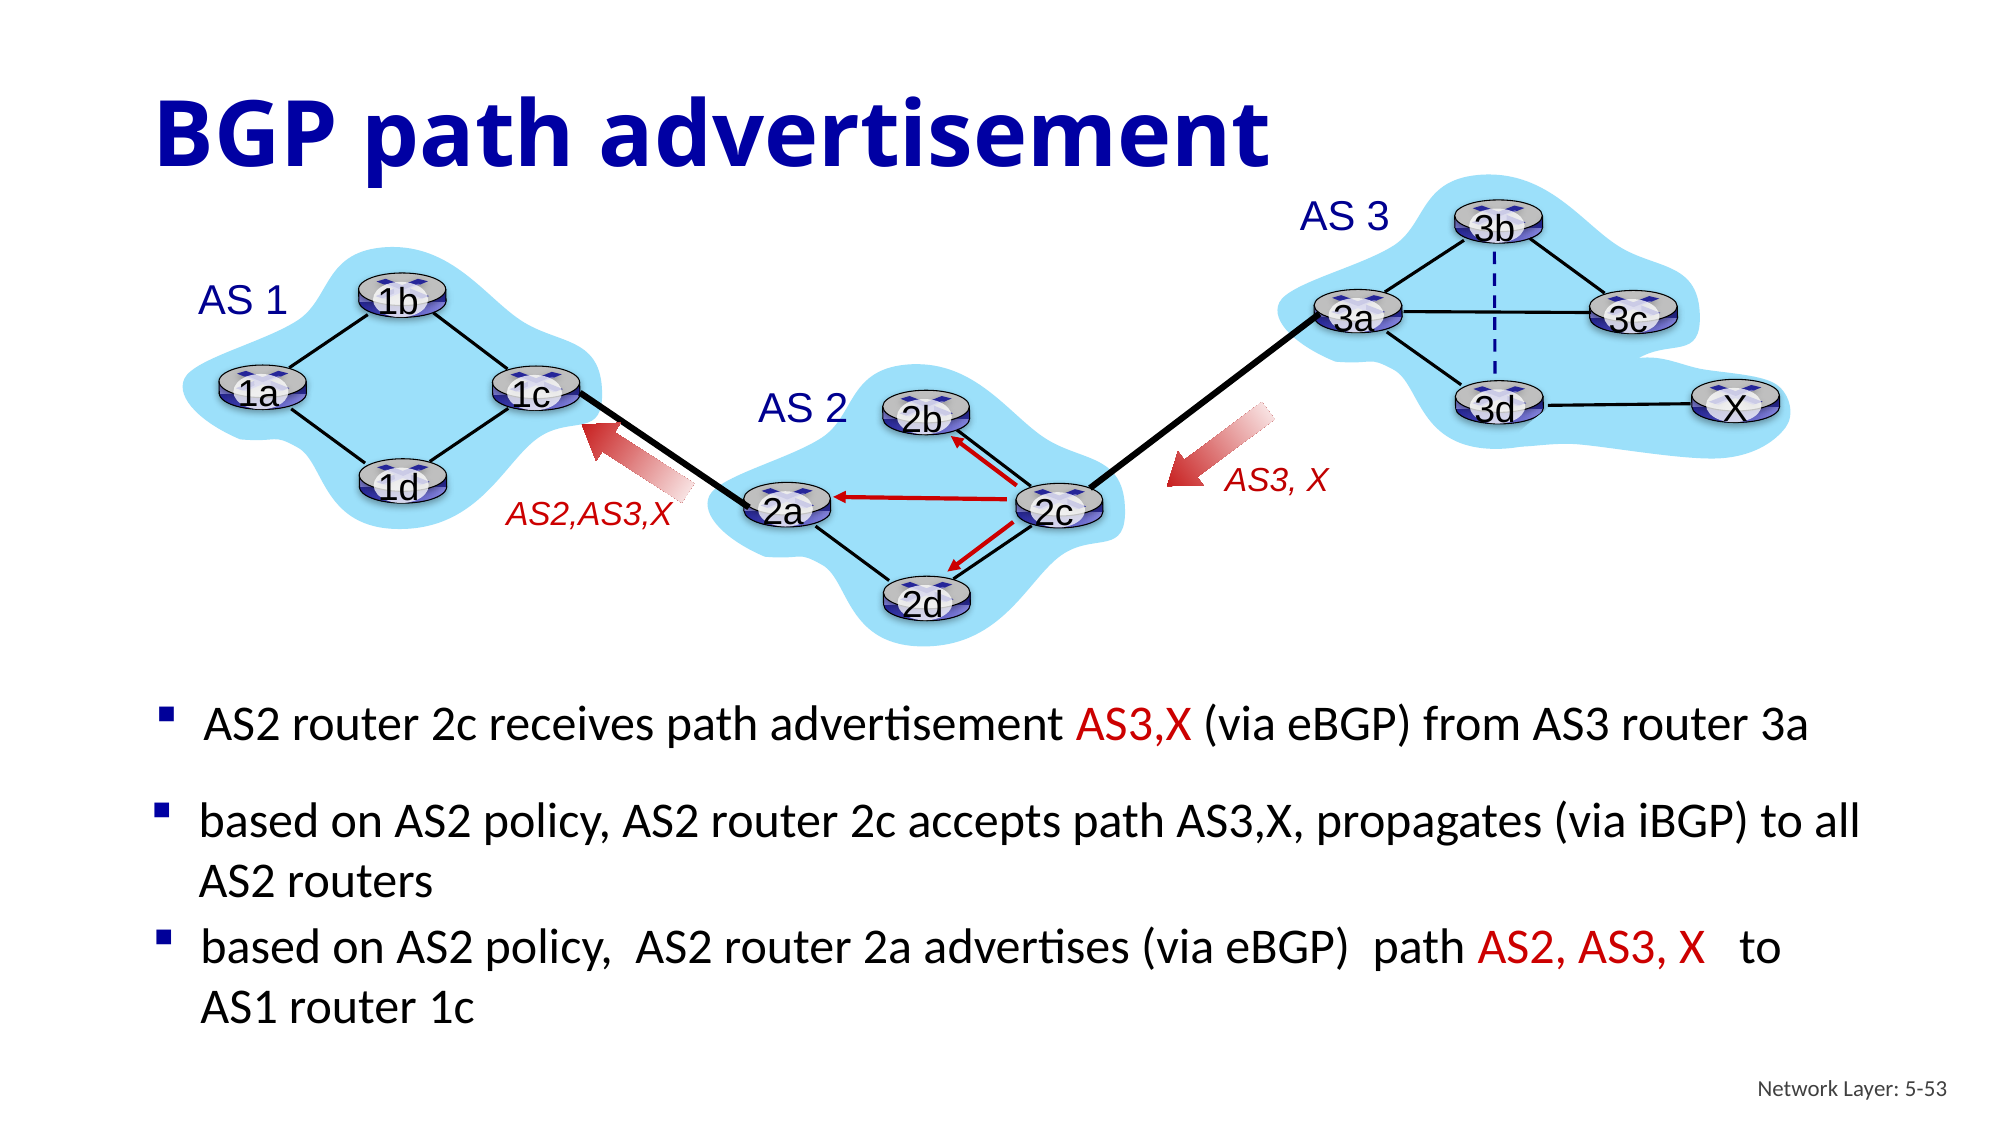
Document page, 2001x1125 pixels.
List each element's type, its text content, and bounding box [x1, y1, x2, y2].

text_box AS2 router 2c receives path advertisement AS3,X (via eBGP) from AS3 router 3a [140, 683, 1969, 823]
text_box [490, 436, 698, 542]
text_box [833, 435, 1017, 572]
text_box based on AS2 policy, AS2 router 2a advertises (via eBGP) path AS2, AS3, X to AS1 router 1c [137, 906, 1862, 991]
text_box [1154, 427, 1367, 507]
slide_number Network Layer: 5-53 [1512, 1056, 1963, 1117]
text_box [182, 174, 1791, 647]
text_box based on AS2 policy, AS2 router 2c accepts path AS3,X, propagates (via iBGP) to all AS2 routers [135, 779, 1887, 919]
title BGP path advertisement [137, 63, 1863, 211]
